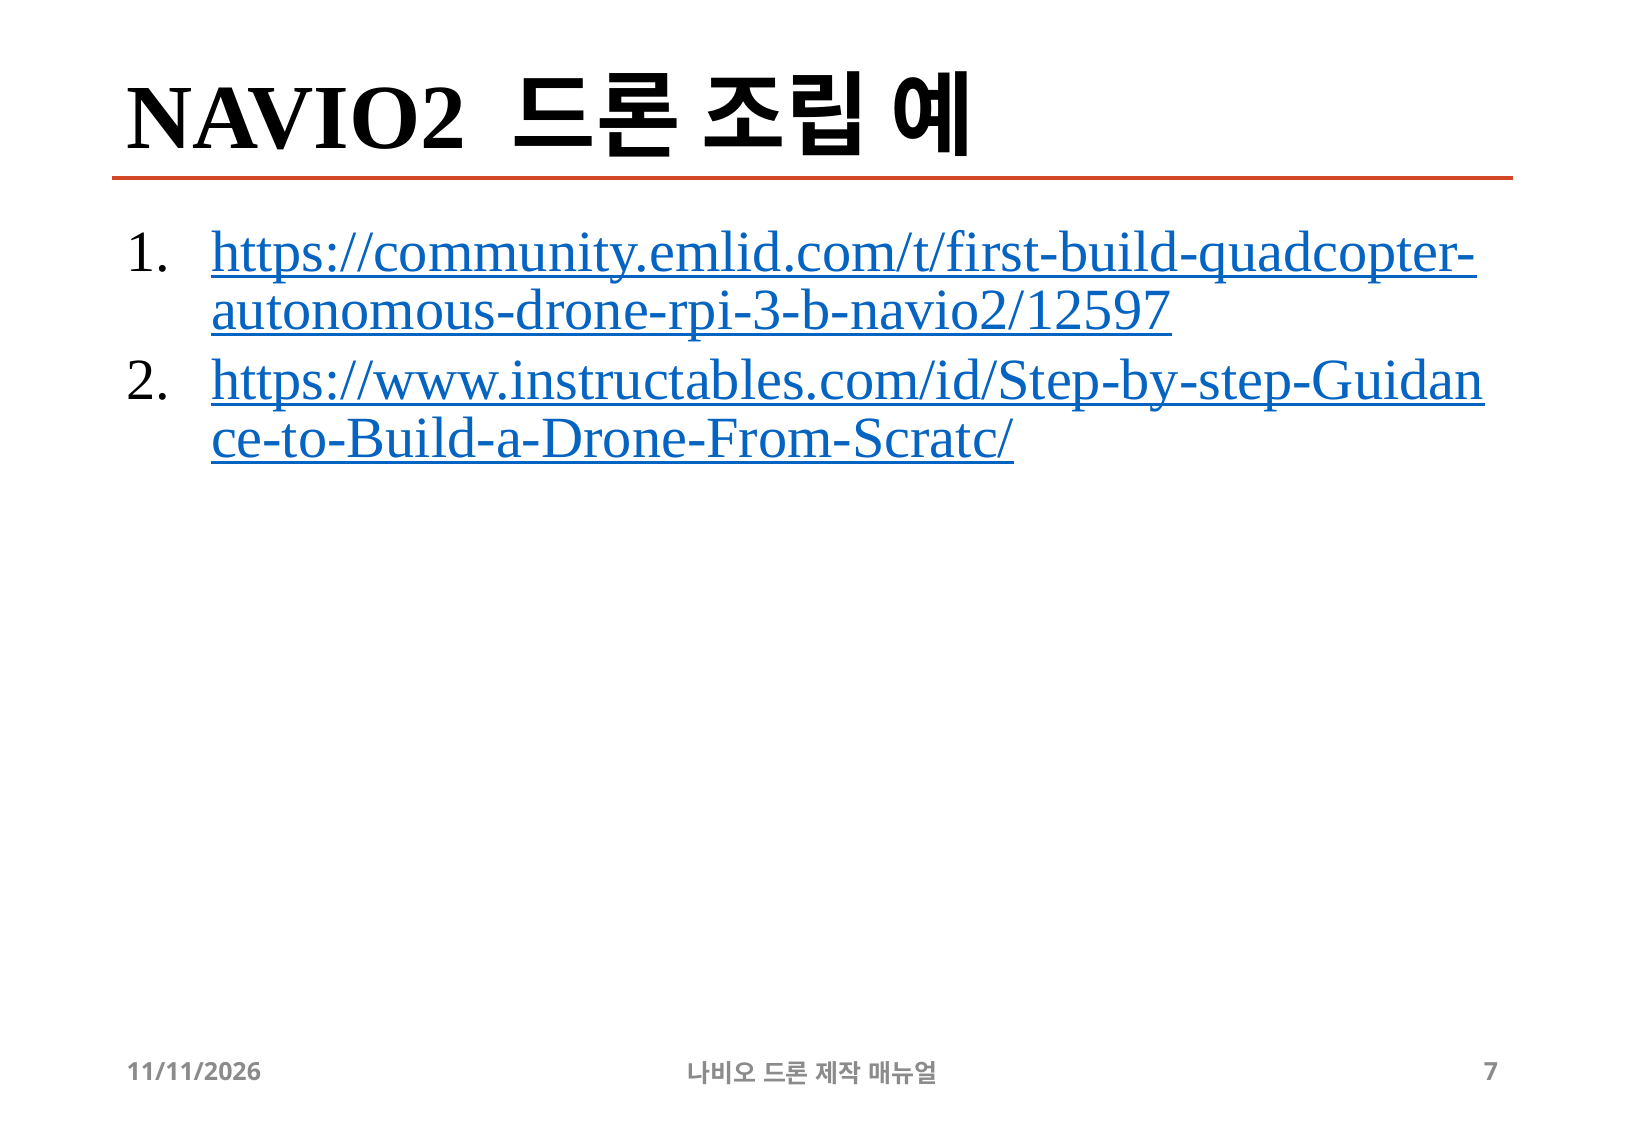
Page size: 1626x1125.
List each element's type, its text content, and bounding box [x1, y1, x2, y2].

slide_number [111, 1042, 303, 1103]
title NAVIO2 드론 조립 예 [111, 59, 1514, 179]
slide_number 7 [1433, 1042, 1514, 1103]
footer 나비오 드론 제작 매뉴얼 [538, 1042, 1087, 1103]
list https://community.emlid.com/t/first-build-quadcopter-autonomous-drone-rpi-3-b-navio2/12597 https://www.instructables.com/id/Step-by-step-Guidance-to-Build-a-Drone-From-Scratc/ [111, 205, 1514, 630]
